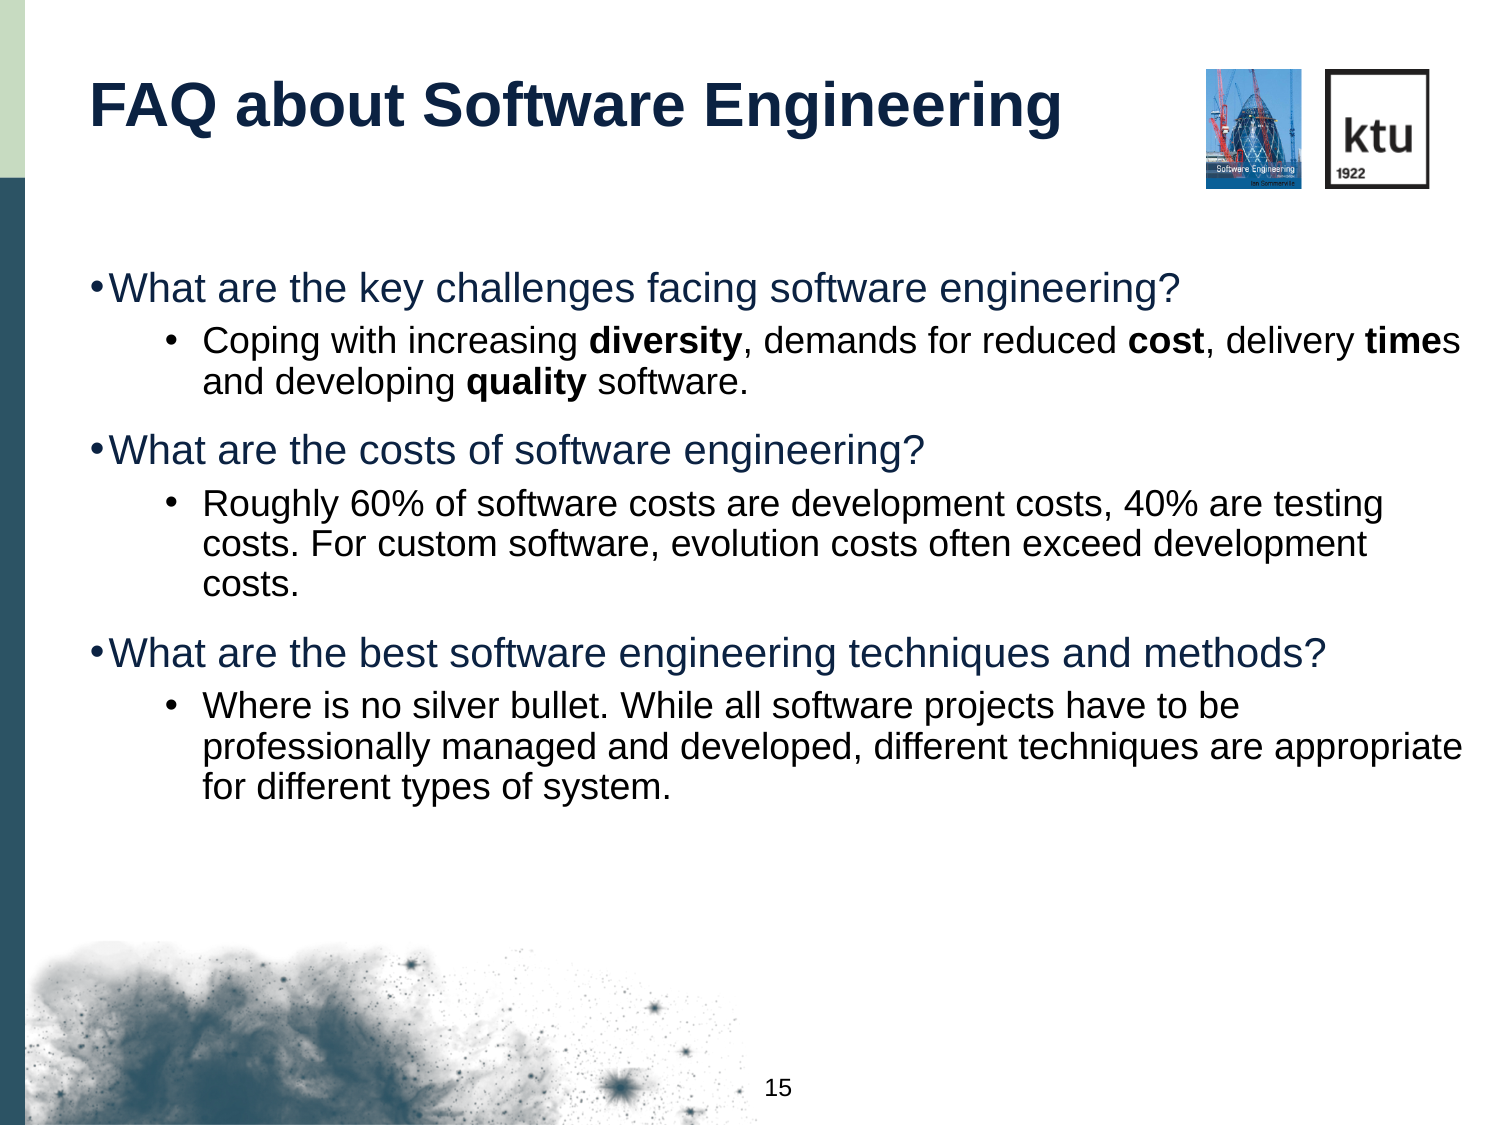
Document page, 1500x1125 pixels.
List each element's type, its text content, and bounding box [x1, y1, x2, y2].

picture [25, 941, 760, 1124]
list FAQ about Software Engineering [75, 69, 1206, 171]
picture [1206, 69, 1302, 189]
list What are the key challenges facing software engineering? Coping with increasing diversity, demands for reduced cost, delivery times and developing quality software. What are the costs of software engineering? Roughly 60% of software costs are development costs, 40% are testing costs. For custom software, evolution costs often exceed development costs. What are the best software engineering techniques and methods? Where is no silver bullet. While all software projects have to be professionally managed and developed, different techniques are appropriate for different types of system. [75, 253, 1482, 952]
